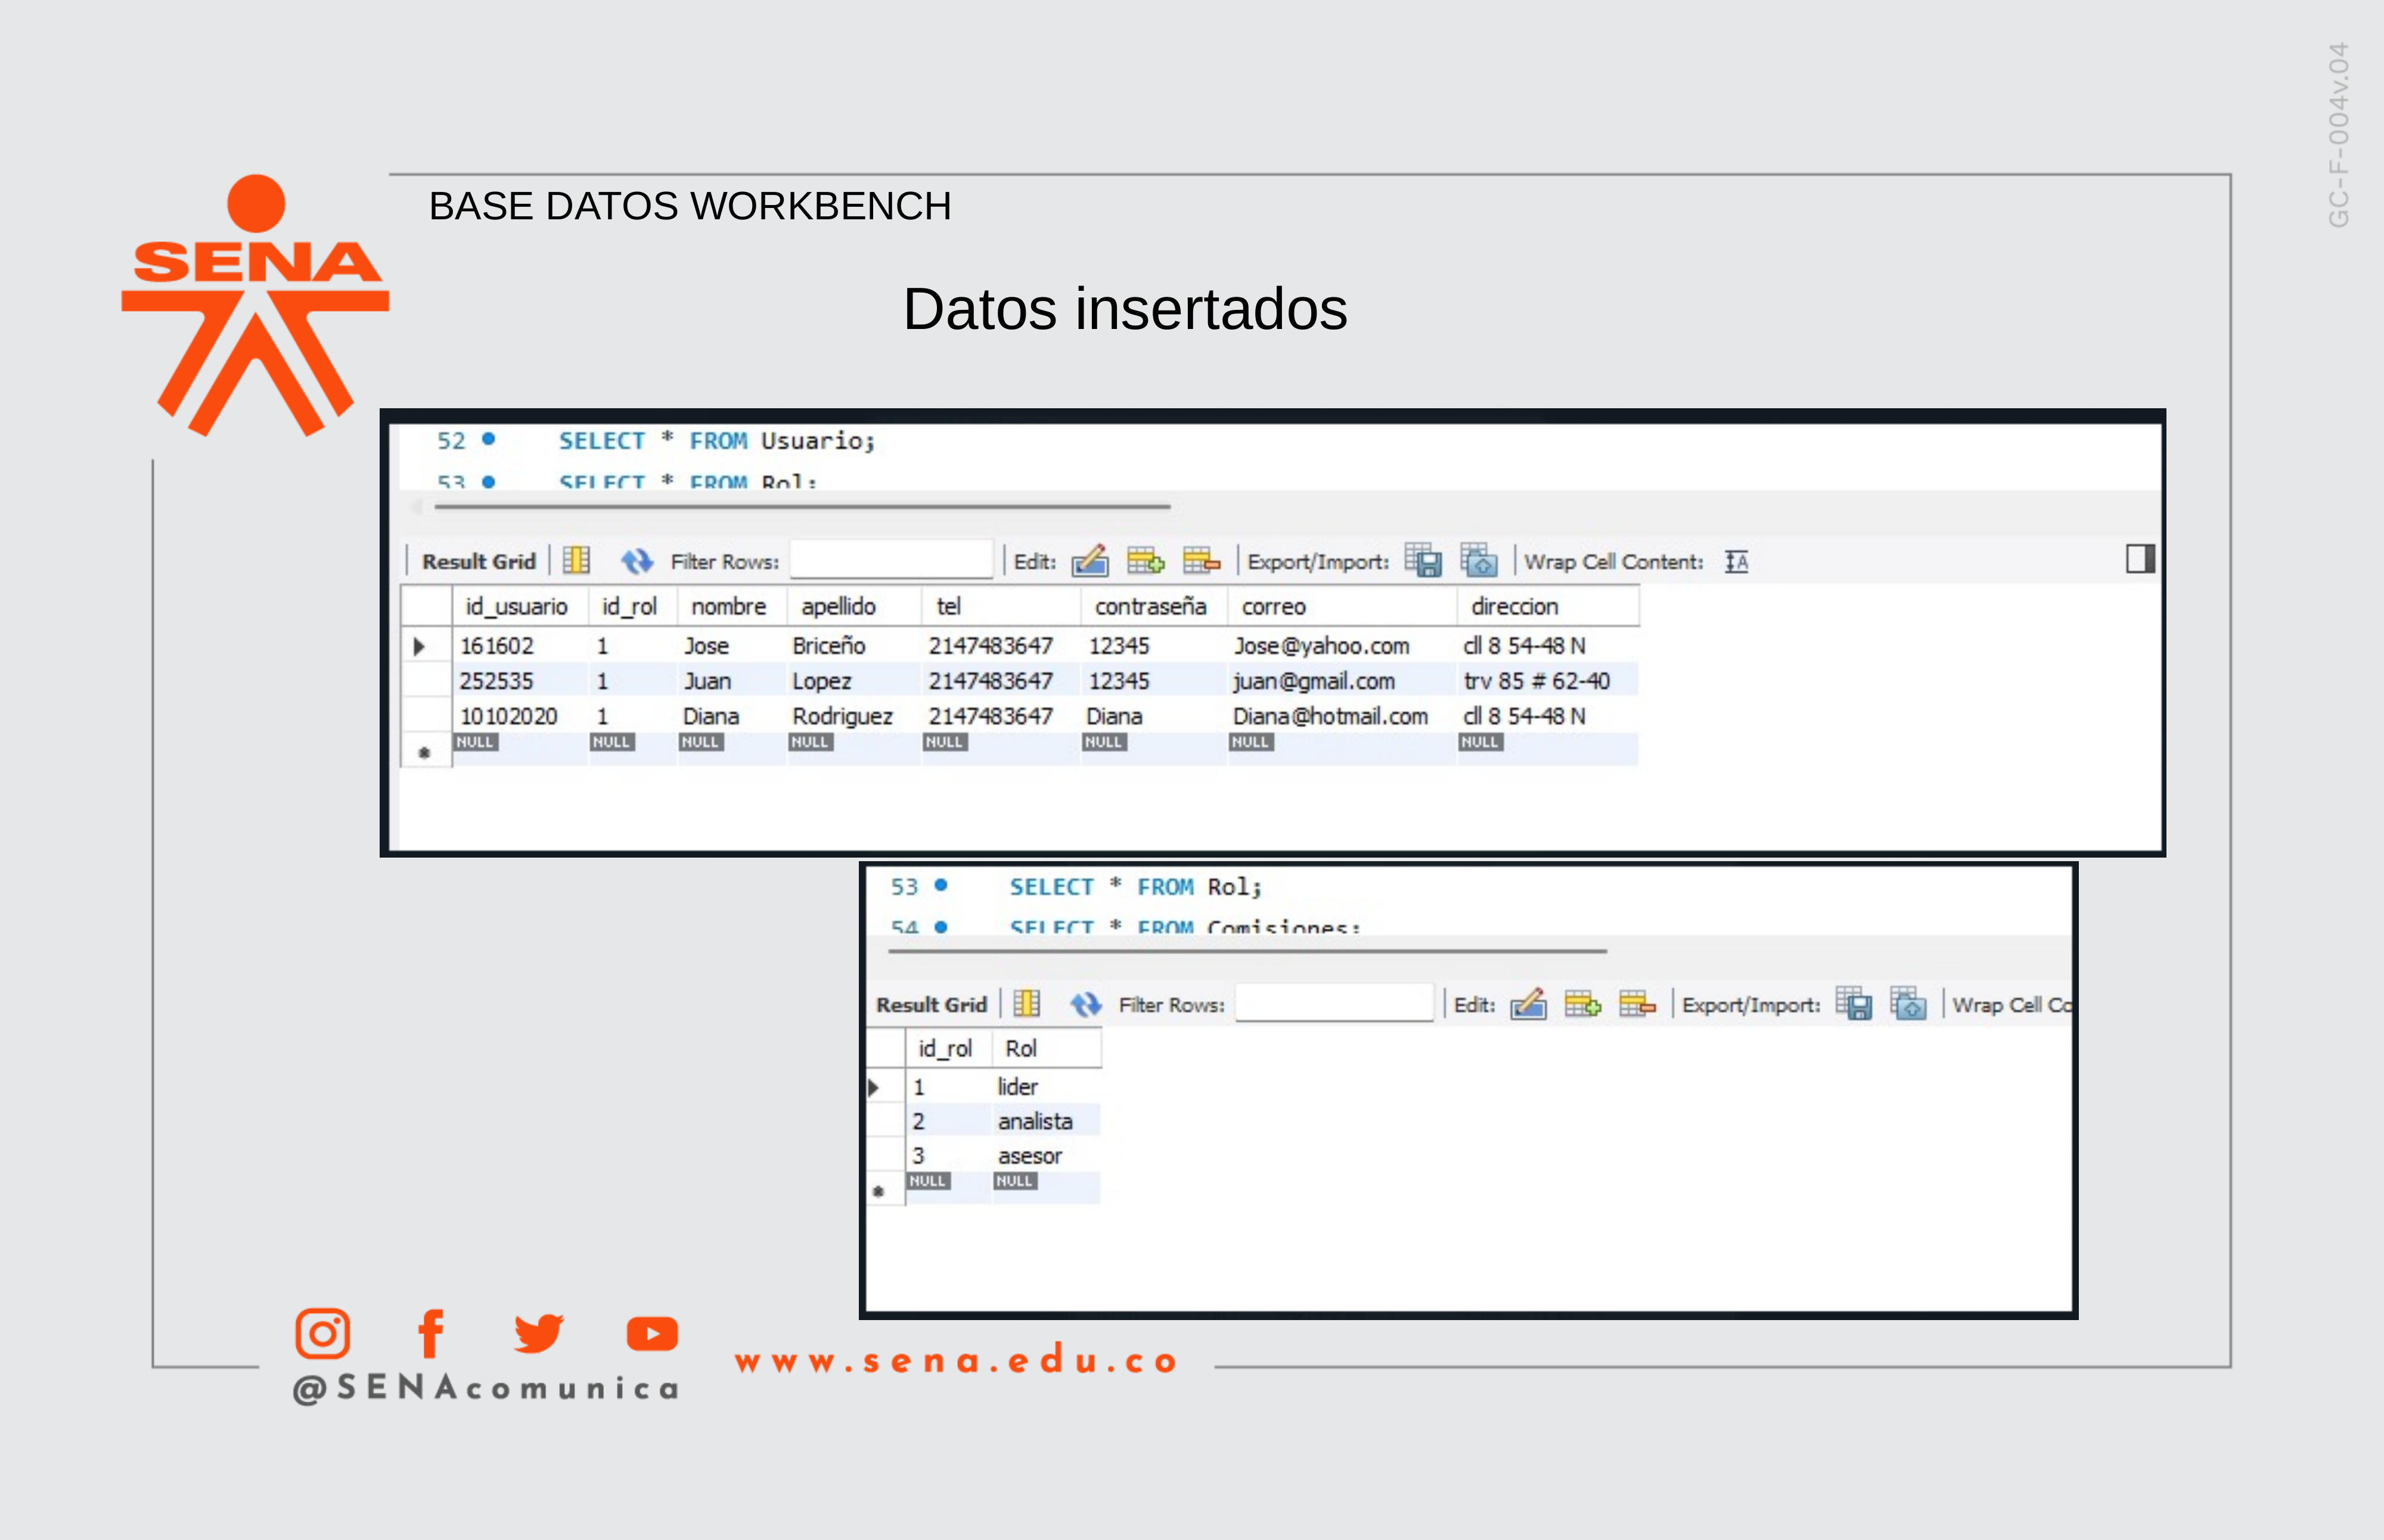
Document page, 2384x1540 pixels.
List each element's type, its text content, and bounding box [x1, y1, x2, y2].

picture [0, 0, 2384, 1540]
text_box BASE DATOS WORKBENCH [338, 175, 1044, 232]
text_box Datos insertados [894, 265, 1552, 346]
